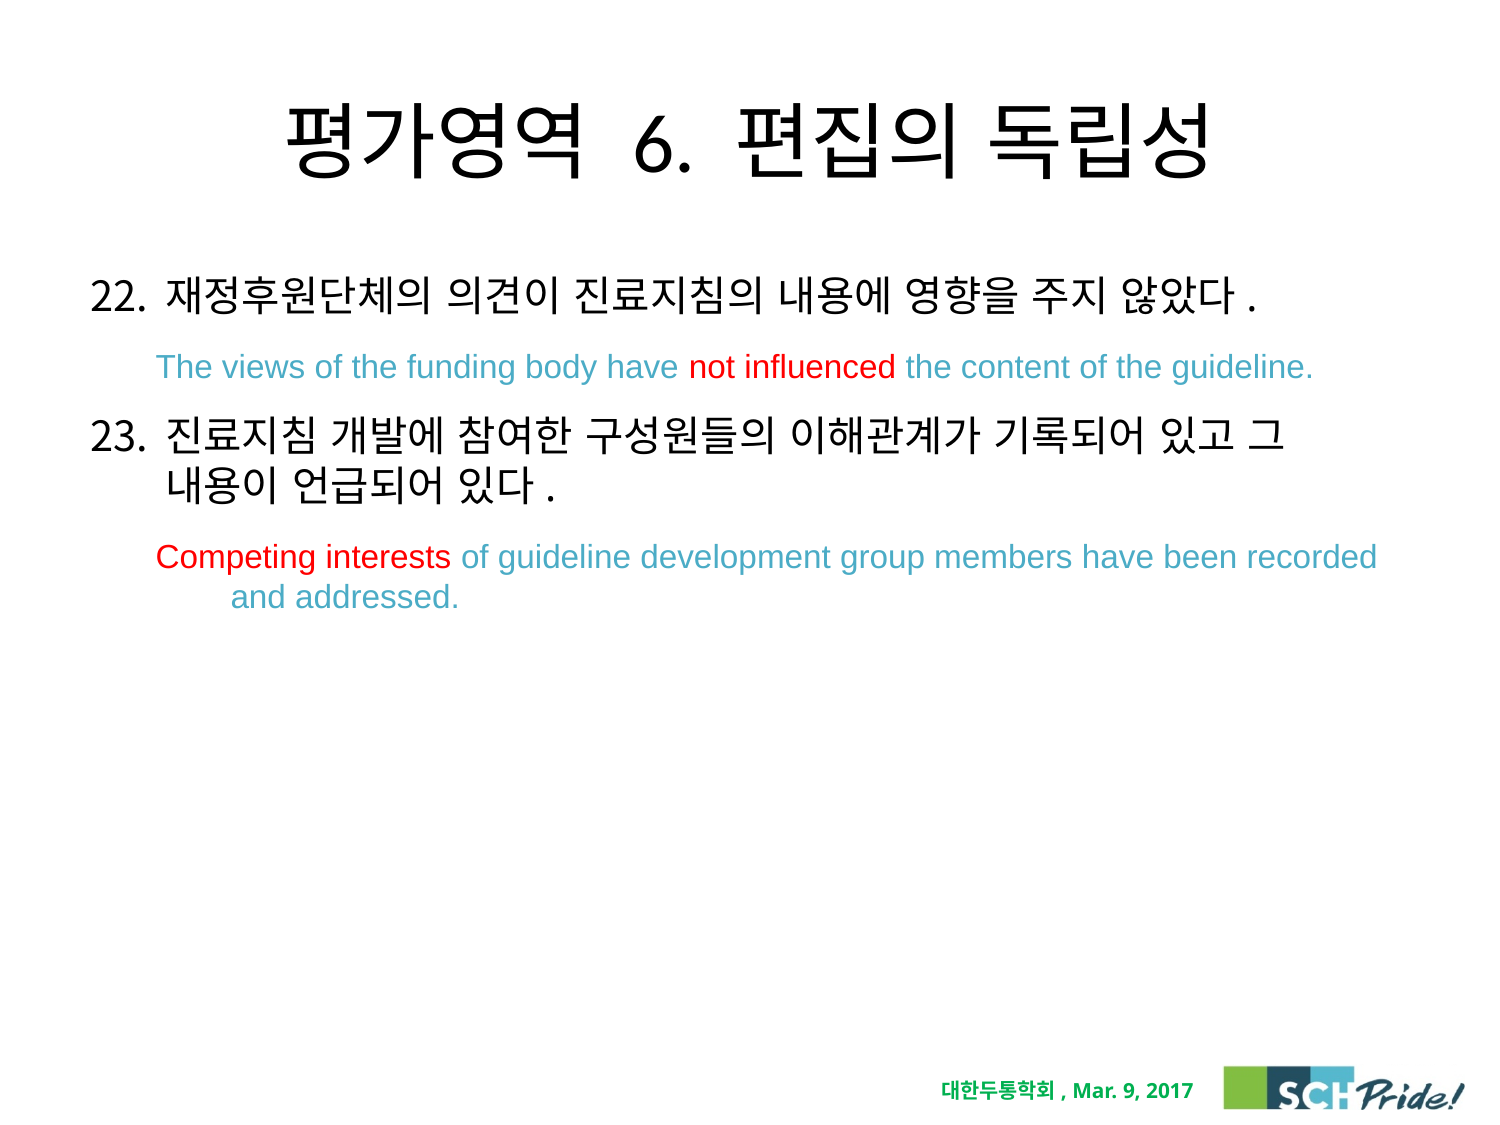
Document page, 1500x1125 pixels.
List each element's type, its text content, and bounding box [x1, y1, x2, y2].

title 평가영역 6. 편집의 독립성 [75, 45, 1425, 233]
picture [1222, 1064, 1465, 1110]
list 재정후원단체의 의견이 진료지침의 내용에 영향을 주지 않았다. The views of the funding body have not influenced the content of the guideline. 진료지침 개발에 참여한 구성원들의 이해관계가 기록되어 있고 그 내용이 언급되어 있다. Competing interests of guideline development group members have been recorded and addressed. [75, 262, 1425, 1005]
